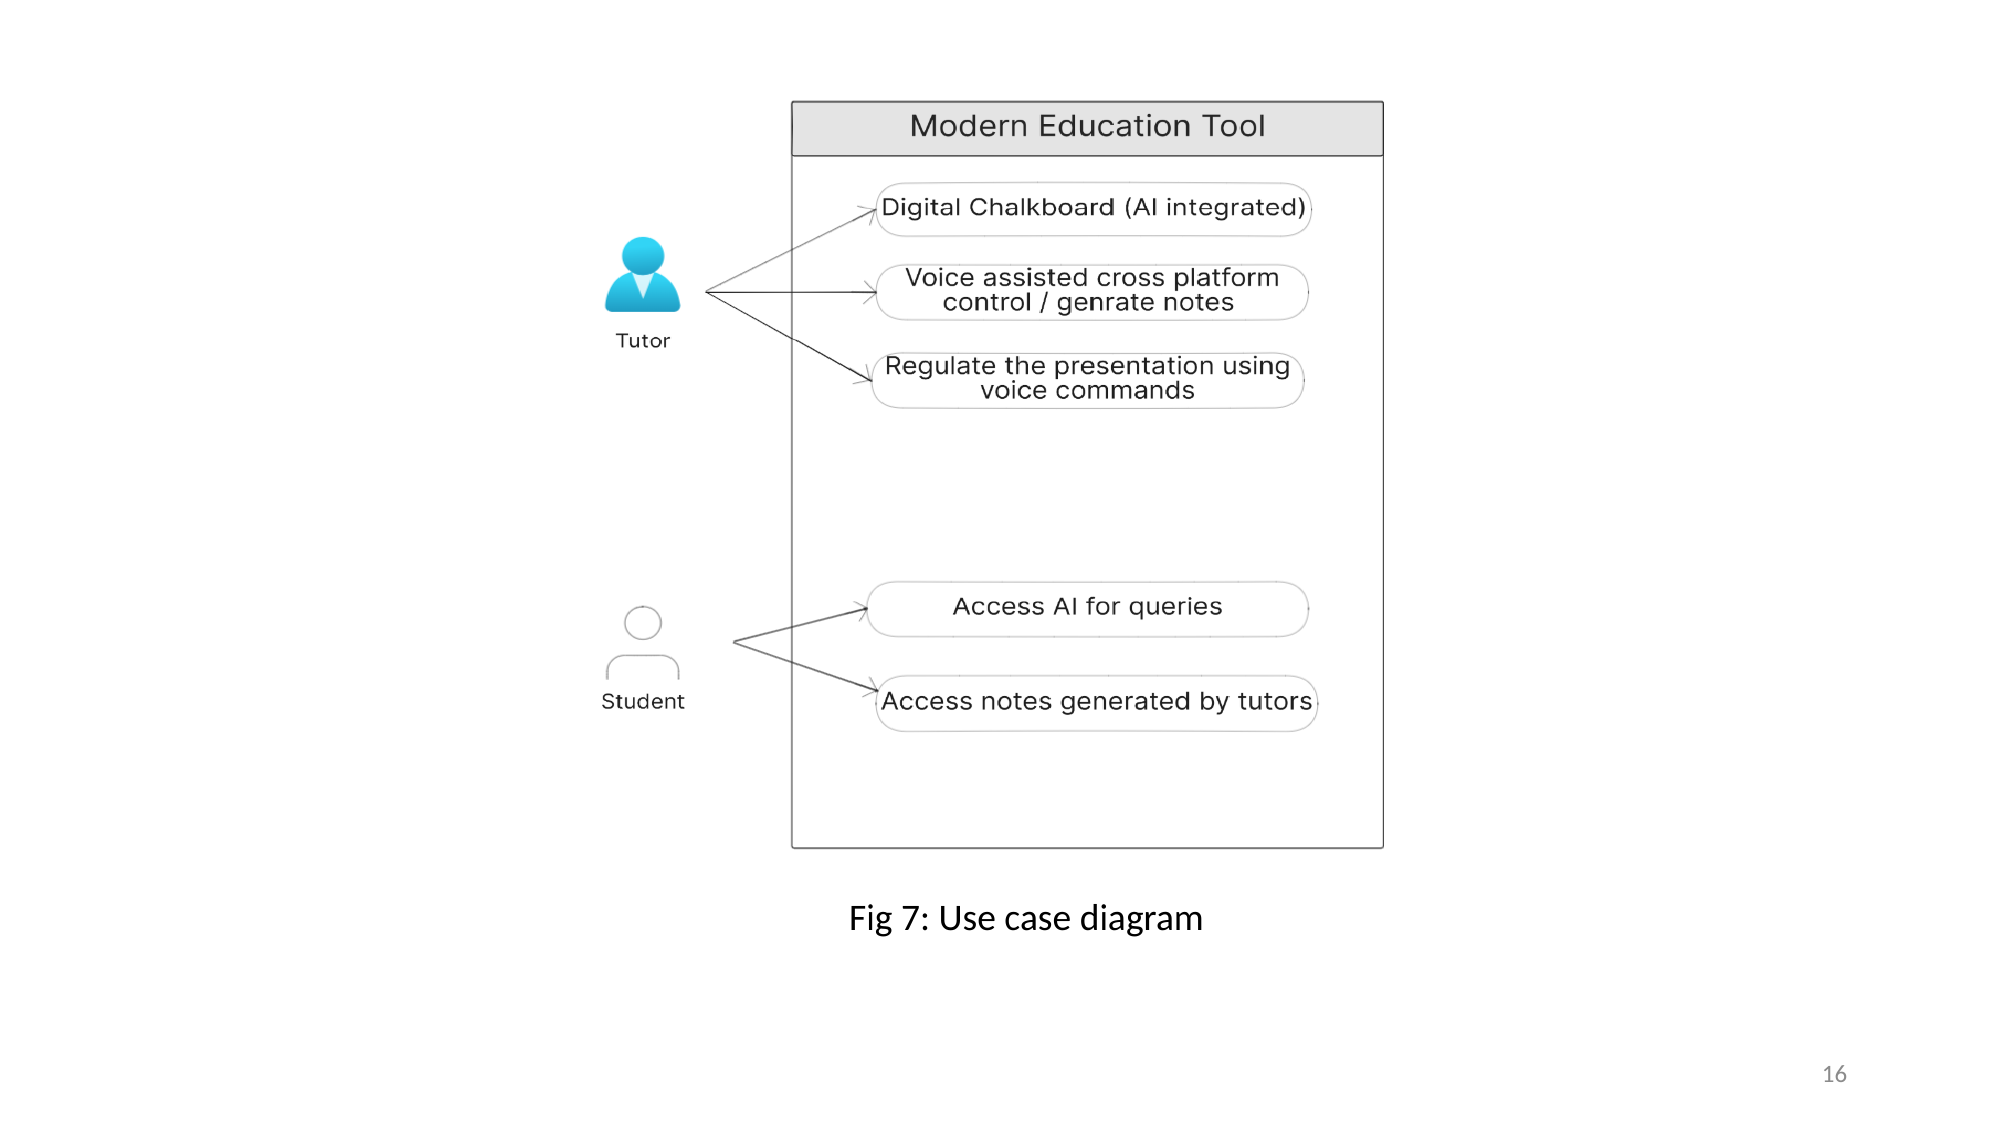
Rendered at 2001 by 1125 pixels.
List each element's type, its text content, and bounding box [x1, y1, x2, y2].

text_box Fig 7: Use case diagram [834, 885, 1425, 946]
slide_number 16 [1412, 1042, 1863, 1103]
picture [577, 78, 1472, 864]
